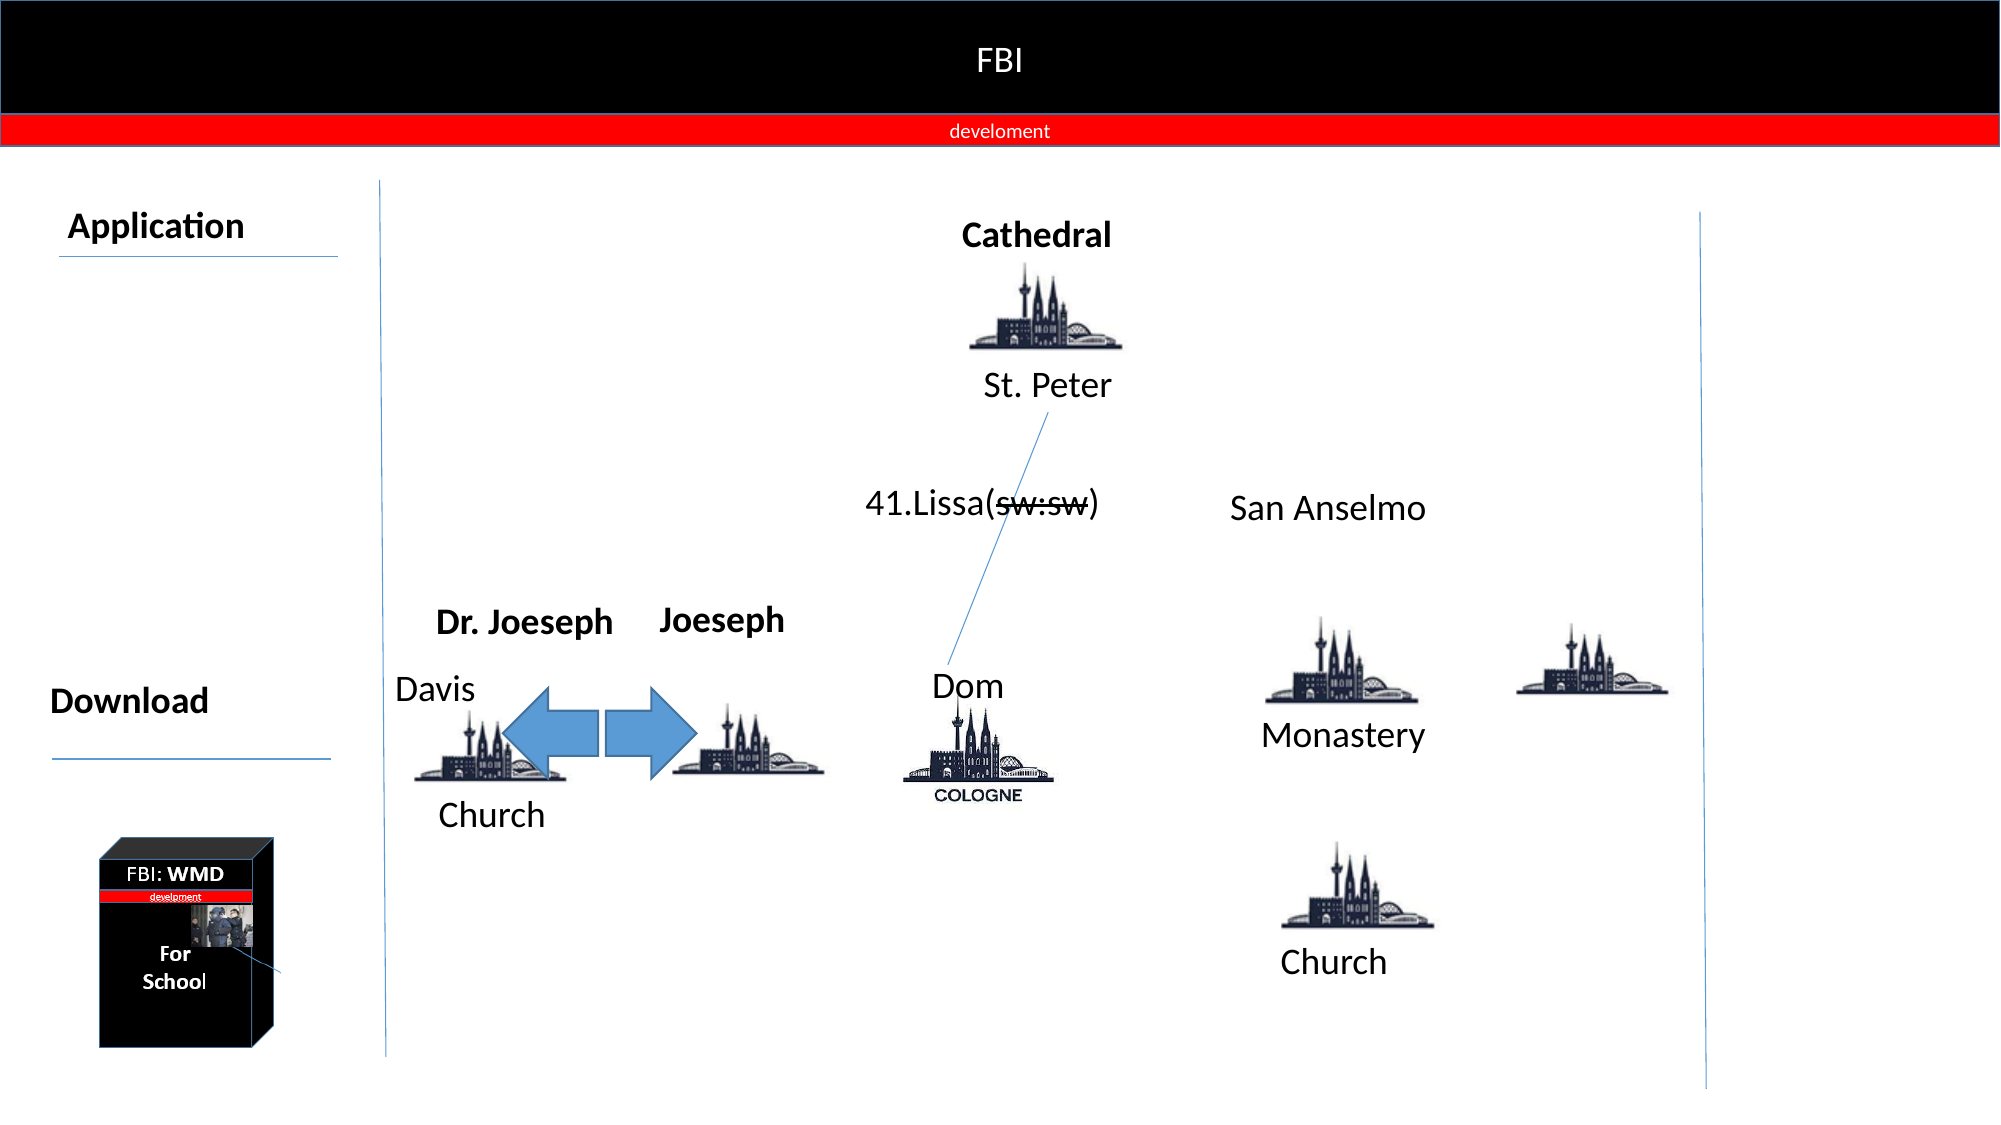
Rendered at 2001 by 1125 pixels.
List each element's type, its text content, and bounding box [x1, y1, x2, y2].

text_box Davis [386, 656, 491, 717]
text_box FBI [0, 0, 2000, 113]
text_box develoment [0, 113, 2000, 147]
text_box Dr. Joeseph [421, 589, 629, 650]
text_box San Anselmo [1215, 475, 1442, 536]
text_box Cathedral [947, 202, 1128, 263]
text_box [604, 685, 671, 782]
picture [1280, 840, 1444, 939]
picture [889, 660, 1066, 836]
text_box [525, 685, 550, 709]
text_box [947, 412, 1049, 665]
text_box Dom [917, 653, 947, 660]
text_box Monastery [1246, 702, 1441, 763]
text_box St. Peter [968, 361, 1128, 413]
picture [671, 702, 834, 783]
text_box Download [35, 668, 225, 729]
text_box [576, 709, 600, 757]
picture [1515, 622, 1678, 703]
text_box Joeseph [644, 587, 801, 648]
text_box Church [423, 790, 562, 843]
picture [968, 261, 1132, 361]
picture [87, 827, 281, 1054]
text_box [1699, 211, 1707, 1089]
picture [413, 709, 576, 790]
picture [1264, 615, 1428, 714]
text_box Application [53, 193, 260, 254]
text_box 41.Lissa(sw:sw) [1049, 470, 1115, 531]
text_box Church [1265, 929, 1403, 990]
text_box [379, 179, 386, 1057]
text_box 41.Lissa(sw:sw) [850, 470, 947, 531]
